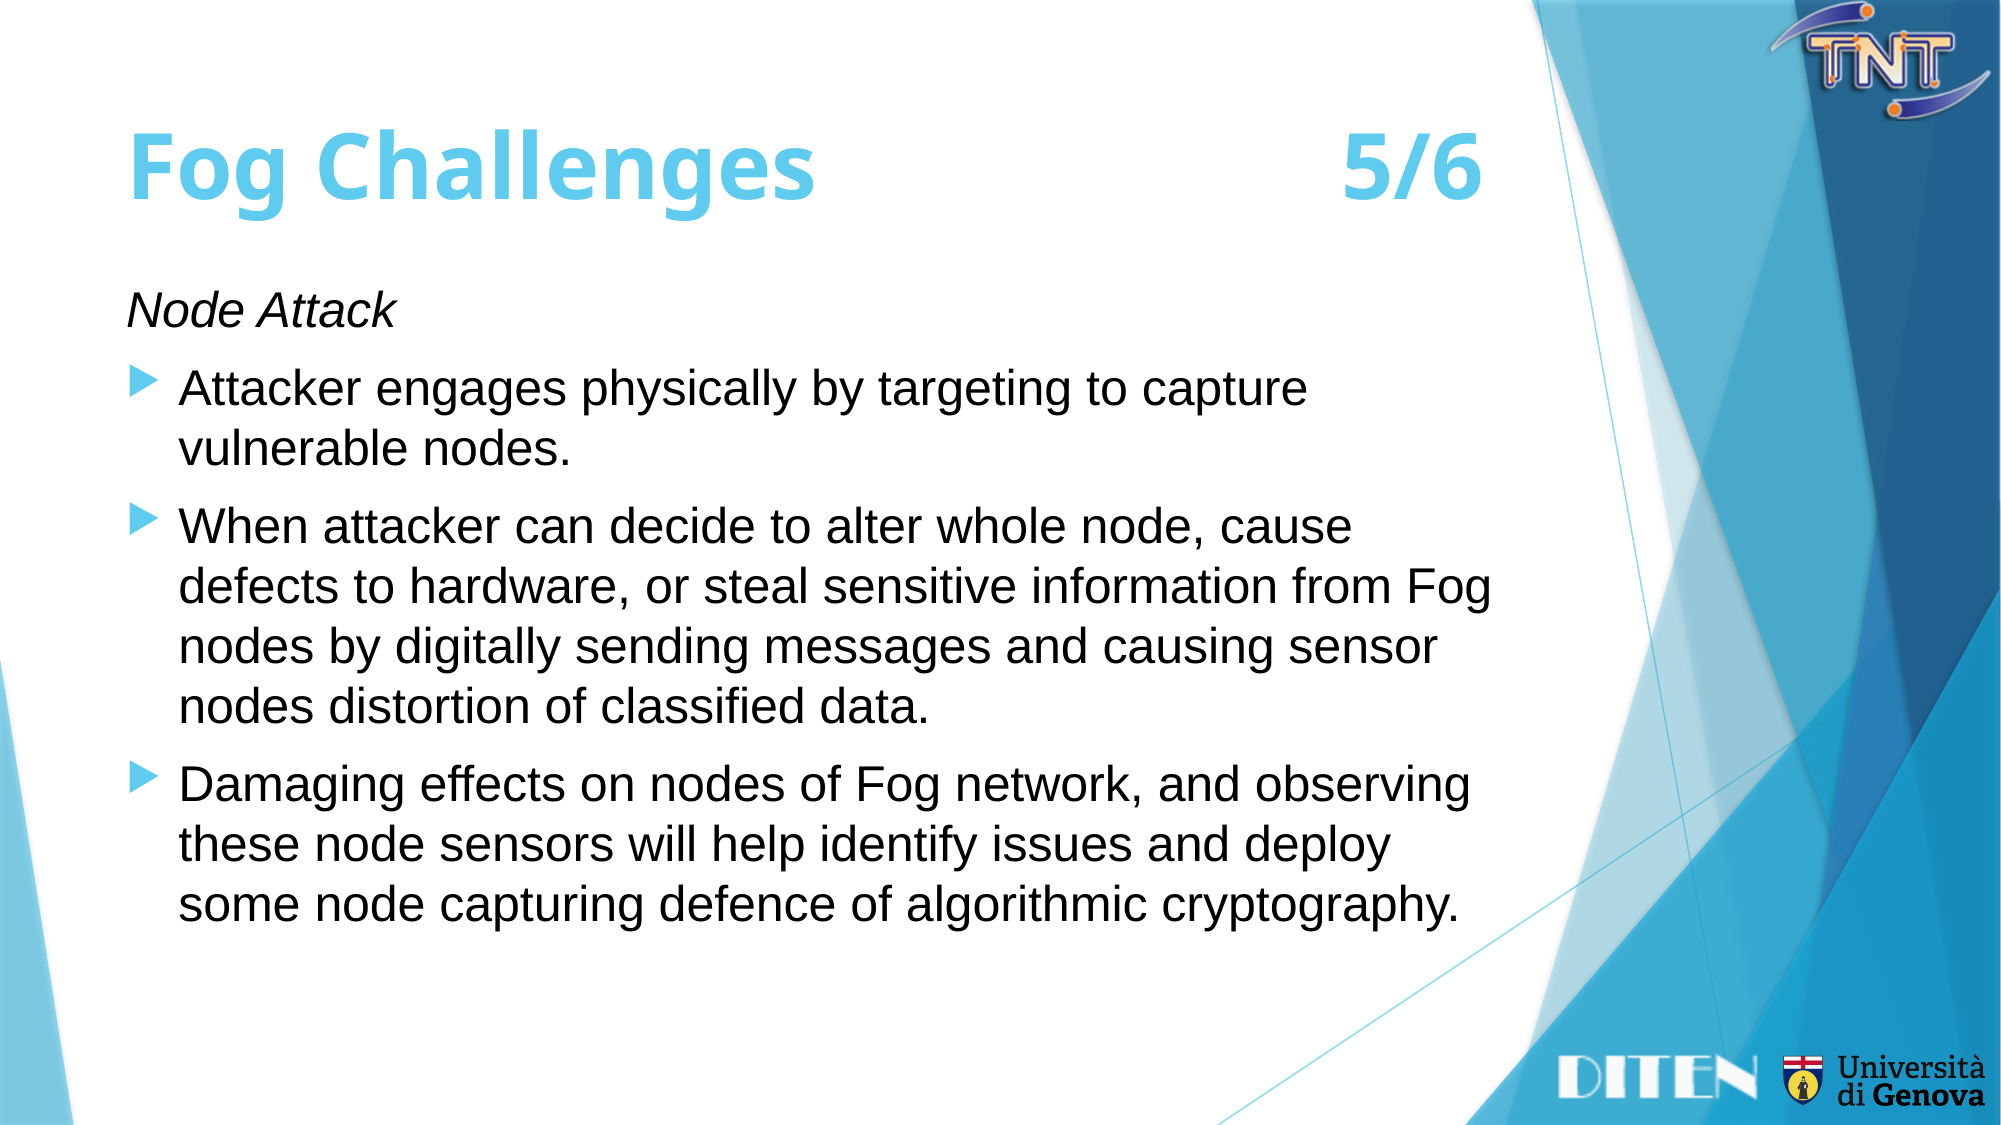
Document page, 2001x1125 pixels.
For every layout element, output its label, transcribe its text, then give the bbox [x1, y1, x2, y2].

picture [1759, 0, 1994, 121]
picture [1557, 1050, 1985, 1110]
list Node Attack Attacker engages physically by targeting to capture vulnerable nodes. When attacker can decide to alter whole node, cause defects to hardware, or steal sensitive information from Fog nodes by digitally sending messages and causing sensor nodes distortion of classified data. Damaging effects on nodes of Fog network, and observing these node sensors will help identify issues and deploy some node capturing defence of algorithmic cryptography. [111, 270, 1522, 992]
title Fog Challenges 5/6 [111, 99, 1522, 220]
